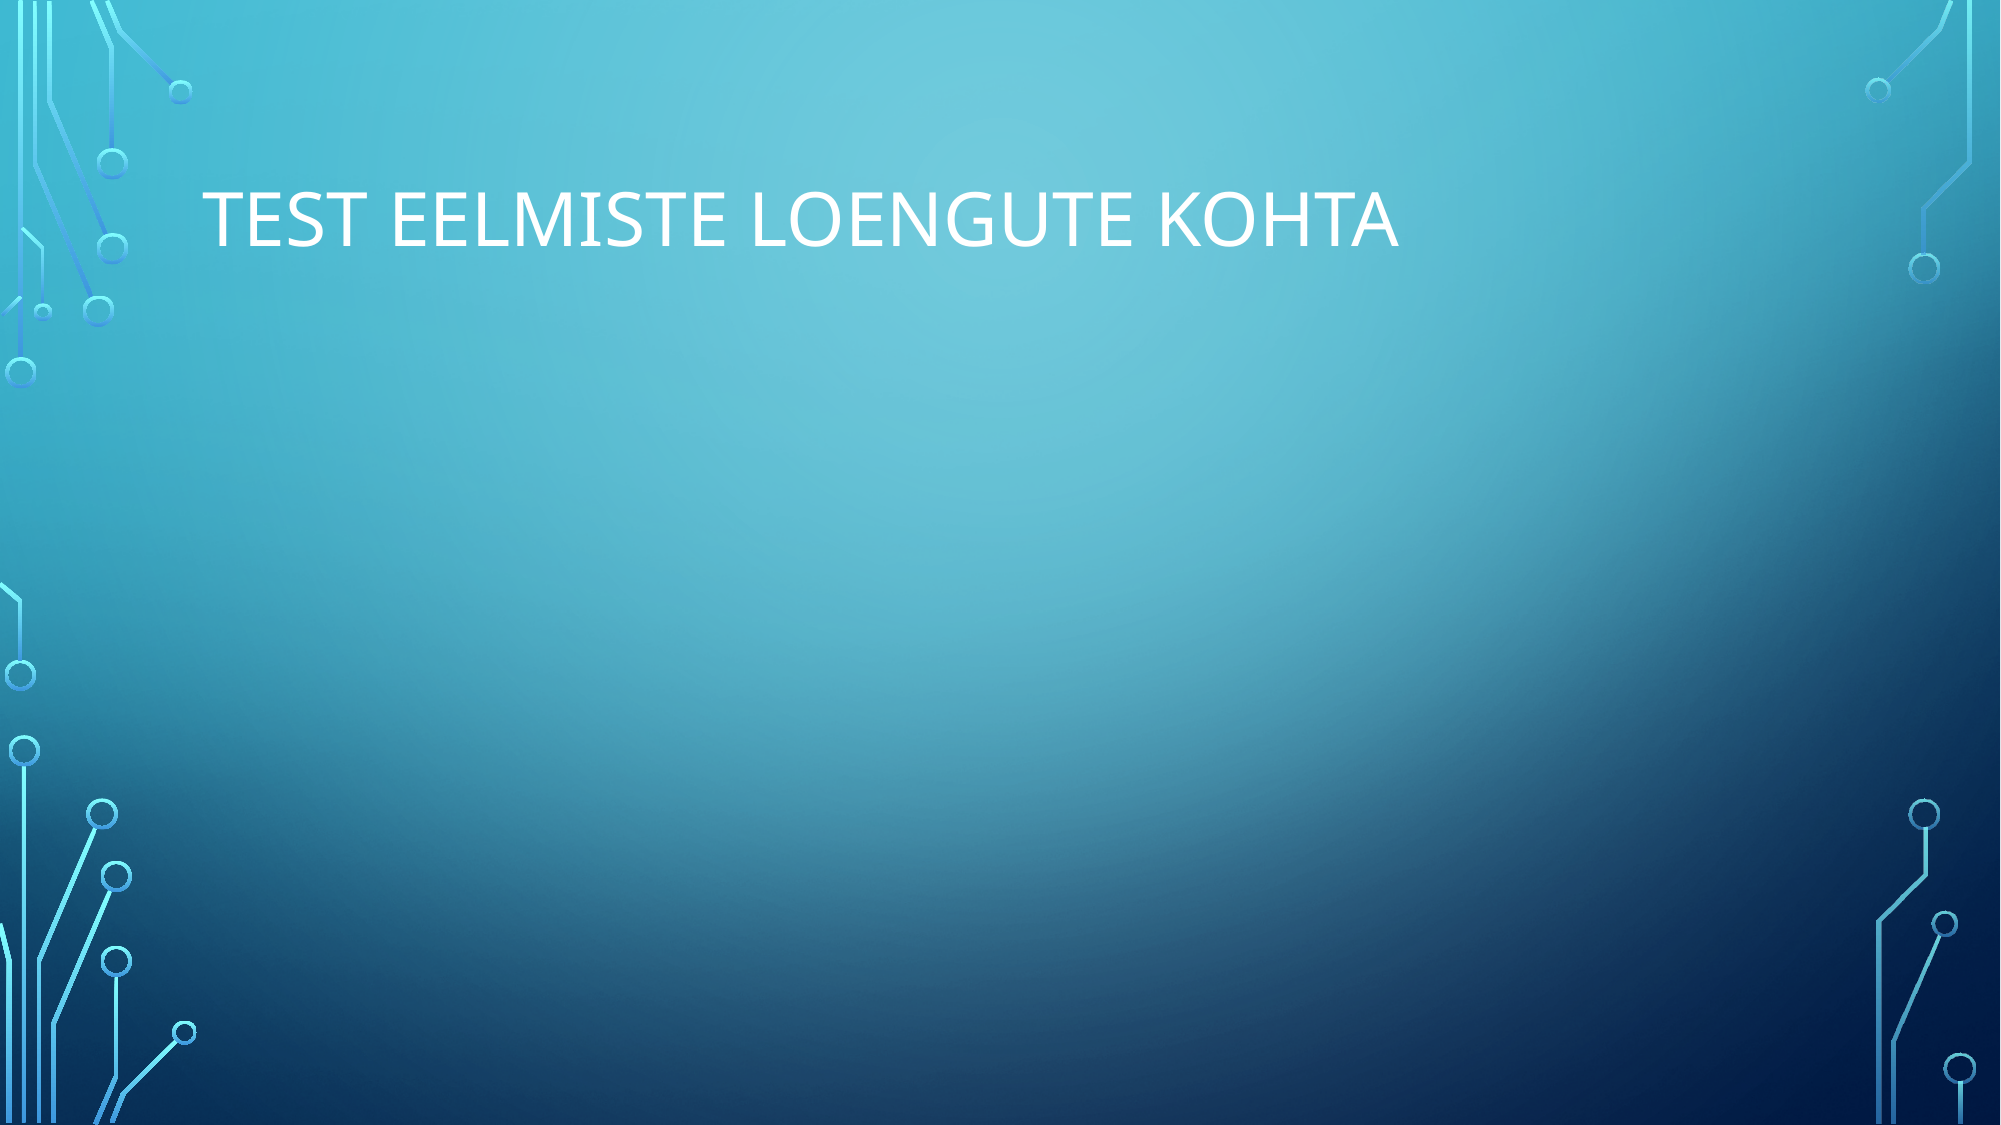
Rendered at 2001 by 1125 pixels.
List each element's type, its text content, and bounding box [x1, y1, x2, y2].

title Test eelmiste loengute kohta [187, 101, 1813, 344]
